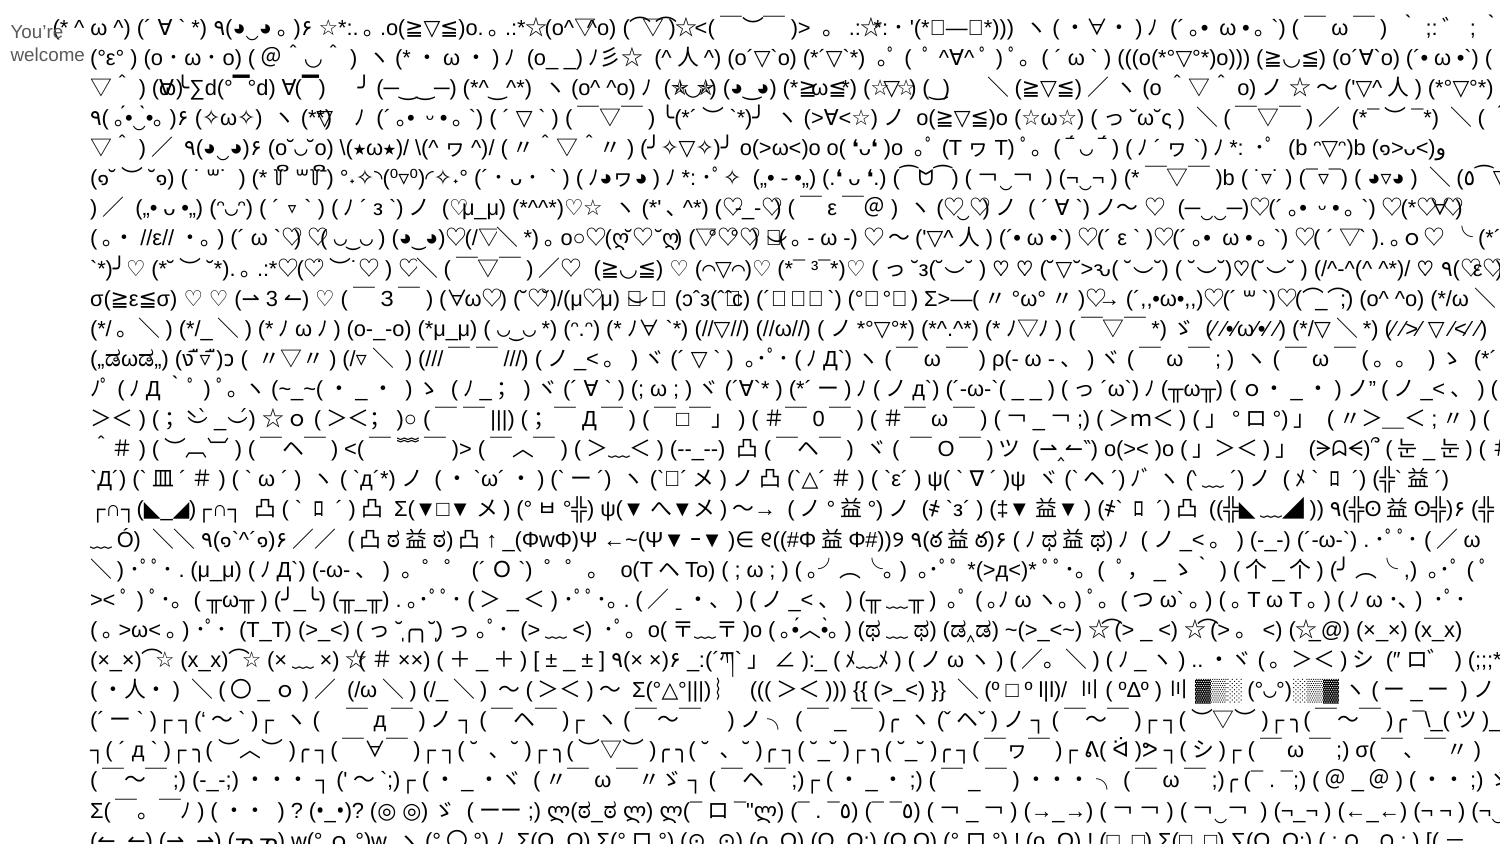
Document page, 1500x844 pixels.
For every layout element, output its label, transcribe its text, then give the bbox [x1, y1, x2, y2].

text_box You’re welcome [0, 5, 109, 87]
text_box (* ^ ω ^) (´ ∀ ` *) ٩(◕‿◕｡)۶ ☆*:.｡.o(≧▽≦)o.｡.:*☆ (o^▽^o) (⌒▽⌒)☆ <(￣︶￣)> 。.:☆*:･'(*⌒―⌒*))) ヽ(・∀・)ﾉ (´｡• ω •｡`) (￣ω￣) ｀;:゛;｀;･(°ε° ) (o･ω･o) (＠＾◡＾) ヽ(*・ω・)ﾉ (o_ _)ﾉ彡☆ (^人^) (o´▽`o) (*´▽`*) ｡ﾟ( ﾟ^∀^ﾟ)ﾟ｡ ( ´ ω ` ) (((o(*°▽°*)o))) (≧◡≦) (o´∀`o) (´• ω •`) (＾▽＾) (⌒ω⌒) ∑d(°∀°d) ╰(▔∀▔)╯ (─‿‿─) (*^‿^*) ヽ(o^ ^o)ﾉ (✯◡✯) (◕‿◕) (*≧ω≦*) (☆▽☆) (⌒‿⌒) ＼(≧▽≦)／ ヽ(o＾▽＾o)ノ ☆ ～('▽^人) (*°▽°*) ٩(｡•́‿•̀｡)۶ (✧ω✧) ヽ(*⌒▽⌒*)ﾉ (´｡• ᵕ •｡`) ( ´ ▽ ` ) (￣▽￣) ╰(*´︶`*)╯ ヽ(>∀<☆)ノ o(≧▽≦)o (☆ω☆) (っ˘ω˘ς ) ＼(￣▽￣)／ (*¯︶¯*) ＼(＾▽＾)／ ٩(◕‿◕)۶ (o˘◡˘o) \(★ω★)/ \(^ヮ^)/ (〃＾▽＾〃) (╯✧▽✧)╯ o(>ω<)o o( ❛ᴗ❛ )o ｡ﾟ(TヮT)ﾟ｡ ( ‾́ ◡ ‾́ ) (ﾉ´ヮ`)ﾉ*: ･ﾟ (b ᵔ▽ᵔ)b (๑˃ᴗ˂)ﻭ (๑˘︶˘๑) ( ˙꒳​˙ ) (*꒦ິ꒳꒦ີ) °˖✧◝(⁰▿⁰)◜✧˖° (´･ᴗ･ ` ) (ﾉ◕ヮ◕)ﾉ*:･ﾟ✧ („• ֊ •„) (.❛ ᴗ ❛.) (⁀ᗢ⁀) (￢‿￢ ) (¬‿¬ ) (*￣▽￣)b ( ˙▿˙ ) (¯▿¯) ( ◕▿◕ ) ＼(٥⁀▽⁀ )／ („• ᴗ •„) (ᵔ◡ᵔ) ( ´ ▿ ` ) (ﾉ´ з `)ノ (♡μ_μ) (*^^*)♡ ☆⌒ヽ(*'､^*) (♡-_-♡) (￣ε￣＠) ヽ(♡‿♡)ノ ( ´ ∀ `)ノ～ ♡ (─‿‿─)♡ (´｡• ᵕ •｡`) ♡ (*♡∀♡) (｡・//ε//・｡) (´ ω `♡) ♡( ◡‿◡ ) (◕‿◕)♡ (/▽＼*)｡o○♡ (ღ˘⌣˘ღ) (♡°▽°♡) ♡(｡- ω -) ♡ ～('▽^人) (´• ω •`) ♡ (´ ε ` )♡ (´｡• ω •｡`) ♡ ( ´ ▽ ` ).｡ｏ♡ ╰(*´︶`*)╯♡ (*˘︶˘*).｡.:*♡ (♡˙︶˙♡) ♡＼(￣▽￣)／♡ (≧◡≦) ♡ (⌒▽⌒)♡ (*¯ ³¯*)♡ (っ˘з(˘⌣˘ ) ♡ ♡ (˘▽˘>ԅ( ˘⌣˘) ( ˘⌣˘)♡(˘⌣˘ ) (/^-^(^ ^*)/ ♡ ٩(♡ε♡)۶ σ(≧ε≦σ) ♡ ♡ (⇀ 3 ↼) ♡ (￣З￣) (❤ω❤) (˘∀˘)/(μ‿μ) ❤ ❤ (ɔˆз(ˆ⌣ˆc) (´♡‿♡`) (°◡°♡) Σ>―(〃°ω°〃)♡→ (´,,•ω•,,)♡ (´꒳`)♡ (⌒_⌒;) (o^ ^o) (*/ω＼) (*/。＼) (*/_＼) (*ﾉωﾉ) (o-_-o) (*μ_μ) ( ◡‿◡ *) (ᵔ.ᵔ) (*ﾉ∀`*) (//▽//) (//ω//) (ノ*°▽°*) (*^.^*) (*ﾉ▽ﾉ) (￣▽￣*)ゞ (⁄ ⁄•⁄ω⁄•⁄ ⁄) (*/▽＼*) (⁄ ⁄>⁄ ▽ ⁄<⁄ ⁄) („ಡωಡ„) (ง ื▿ ื)ว ( 〃▽〃) (/▿＼ ) (///￣ ￣///) (ノ_<。)ヾ(´ ▽ ` ) ｡･ﾟ･(ﾉД`)ヽ(￣ω￣ ) ρ(- ω -、)ヾ(￣ω￣; ) ヽ(￣ω￣(。。 )ゝ (*´ I `)ﾉﾟ(ﾉД｀ﾟ)ﾟ｡ ヽ(~_~(・_・ )ゝ (ﾉ_；)ヾ(´ ∀ ` ) (; ω ; )ヾ(´∀`* ) (*´ー)ﾉ(ノд`) (´-ω-`( _ _ ) (っ´ω`)ﾉ(╥ω╥) (ｏ・_・)ノ”(ノ_<、) (＃＞＜) (；⌣̀_⌣́) ☆ｏ(＞＜；)○ (￣ ￣|||) (；￣Д￣) (￣□￣」) (＃￣0￣) (＃￣ω￣) (￢_￢;) (＞ｍ＜) (」°ロ°)」 (〃＞＿＜;〃) (＾＾＃) (︶︹︺) (￣ヘ￣) <(￣ ﹌ ￣)> (￣︿￣) (＞﹏＜) (--_--) 凸(￣ヘ￣) ヾ( ￣O￣)ツ (⇀‸↼‶) o(>< )o (」＞＜)」 (ᗒᗣᗕ)՞ (눈_눈) (＃`Д´) (`皿´＃) ( ` ω ´ ) ヽ( `д´*)ノ (・`ω´・) (`ー´) ヽ(`⌒´メ)ノ 凸(`△´＃) ( `ε´ ) ψ( ` ∇ ´ )ψ ヾ(`ヘ´)ﾉﾞ ヽ(‵﹏´)ノ (ﾒ` ﾛ ´) (╬`益´) ┌∩┐(◣_◢)┌∩┐ 凸( ` ﾛ ´ )凸 Σ(▼□▼メ) (°ㅂ°╬) ψ(▼へ▼メ)～→ (ノ°益°)ノ (҂ `з´ ) (‡▼益▼) (҂` ﾛ ´)凸 ((╬◣﹏◢)) ٩(╬ʘ益ʘ╬)۶ (╬ Ò﹏Ó) ＼＼٩(๑`^´๑)۶／／ (凸ಠ益ಠ)凸 ↑_(ΦwΦ)Ψ ←~(Ψ▼ｰ▼)∈ ୧((#Φ益Φ#))୨ ٩(ఠ益ఠ)۶ (ﾉಥ益ಥ)ﾉ (ノ_<。) (-_-) (´-ω-`) .･ﾟﾟ･(／ω＼)･ﾟﾟ･. (μ_μ) (ﾉД`) (-ω-、) 。゜゜(´Ｏ`) ゜゜。 o(TヘTo) ( ; ω ; ) (｡╯︵╰｡) ｡･ﾟﾟ*(>д<)*ﾟﾟ･｡ ( ﾟ，_ゝ｀) (个_个) (╯︵╰,) ｡･ﾟ(ﾟ><ﾟ)ﾟ･｡ ( ╥ω╥ ) (╯_╰) (╥_╥) .｡･ﾟﾟ･(＞_＜)･ﾟﾟ･｡. (／ˍ・、) (ノ_<、) (╥﹏╥) ｡ﾟ(｡ﾉωヽ｡)ﾟ｡ (つω`｡) (｡T ω T｡) (ﾉω･､) ･ﾟ･(｡>ω<｡)･ﾟ･ (T_T) (>_<) (っ˘̩╭╮˘̩)っ ｡ﾟ･ (>﹏<) ･ﾟ｡ o(〒﹏〒)o (｡•́︿•̀｡) (ಥ﹏ಥ) (ಡ‸ಡ) ~(>_<~) ☆⌒(> _ <) ☆⌒(>。<) (☆_@) (×_×) (x_x) (×_×)⌒☆ (x_x)⌒☆ (×﹏×) ☆(＃××) (＋_＋) [ ± _ ± ] ٩(× ×)۶ _:(´ཀ`」 ∠):_ (ﾒ﹏ﾒ) (ノωヽ) (／。＼) (ﾉ_ヽ) ..・ヾ(。＞＜)シ (″ロ゛) (;;;*_*) (・人・) ＼(〇_ｏ)／ (/ω＼) (/_＼) 〜(＞＜)〜 Σ(°△°|||)︴ (((＞＜))) {{ (>_<) }} ＼(º □ º l|l)/ 〣( ºΔº )〣 ▓▒░(°◡°)░▒▓ヽ(ー_ー )ノ ヽ(´ー` )┌ ┐(‘～` )┌ ヽ( ￣д￣)ノ ┐(￣ヘ￣)┌ ヽ(￣～￣ )ノ ╮(￣_￣)╭ ヽ(ˇヘˇ)ノ ┐(￣～￣)┌ ┐(︶▽︶)┌ ╮(￣～￣)╭ ¯\_(ツ)_/¯ ┐( ´ д ` )┌ ╮(︶︿︶)╭ ┐(￣∀￣)┌ ┐( ˘ ､ ˘ )┌ ╮(︶▽︶)╭ ╮( ˘ ､ ˘ )╭ ┐( ˘_˘ )┌ ╮( ˘_˘ )╭ ┐(￣ヮ￣)┌ ᕕ( ᐛ )ᕗ ┐(シ)┌ (￣ω￣;) σ(￣、￣〃) (￣～￣;) (-_-;)・・・ ┐('～`;)┌ (・_・ヾ (〃￣ω￣〃ゞ ┐(￣ヘ￣;)┌ (・_・;) (￣_￣)・・・ ╮(￣ω￣;)╭ (¯ . ¯;) (＠_＠) (・・;)ゞ Σ(￣。￣ﾉ) (・・ ) ? (•ิ_•ิ)? (◎ ◎)ゞ (ーー;) ლ(ಠ_ಠ ლ) ლ(¯ロ¯"ლ) (¯ . ¯٥) (¯ ¯٥) (￢_￢) (→_→) (￢ ￢) (￢‿￢ ) (¬_¬ ) (←_←) (¬ ¬ ) (¬‿¬ ) (↼_↼) (⇀_⇀) (ᓀ ᓀ) w(°ｏ°)w ヽ(°〇°)ﾉ Σ(O_O) Σ(°ロ°) (⊙_⊙) (o_O) (O_O;) (O.O) (°ロ°) ! (o_O) ! (□_□) Σ(□_□) ∑(O_O;) ( : ౦ ‸ ౦ : ) [(－－)]..zzZ (－_－) zzZ (∪｡∪)｡｡｡zzZ (－ω－) zzZ (￣o￣) zzZZzzZZ (( _ _ ))..zzzZZ (￣ρ￣)..zzZZ (－.－)...zzz (＿ ＿*) Z z z (x . x) ~~zzZ (*￣ii￣) (￣ﾊ￣*) \(￣ﾊ￣) (＾་།＾) (＾〃＾) (￣ ¨ヽ￣) (￣ ;￣) (￣ ;;￣) [0, 0, 1500, 844]
